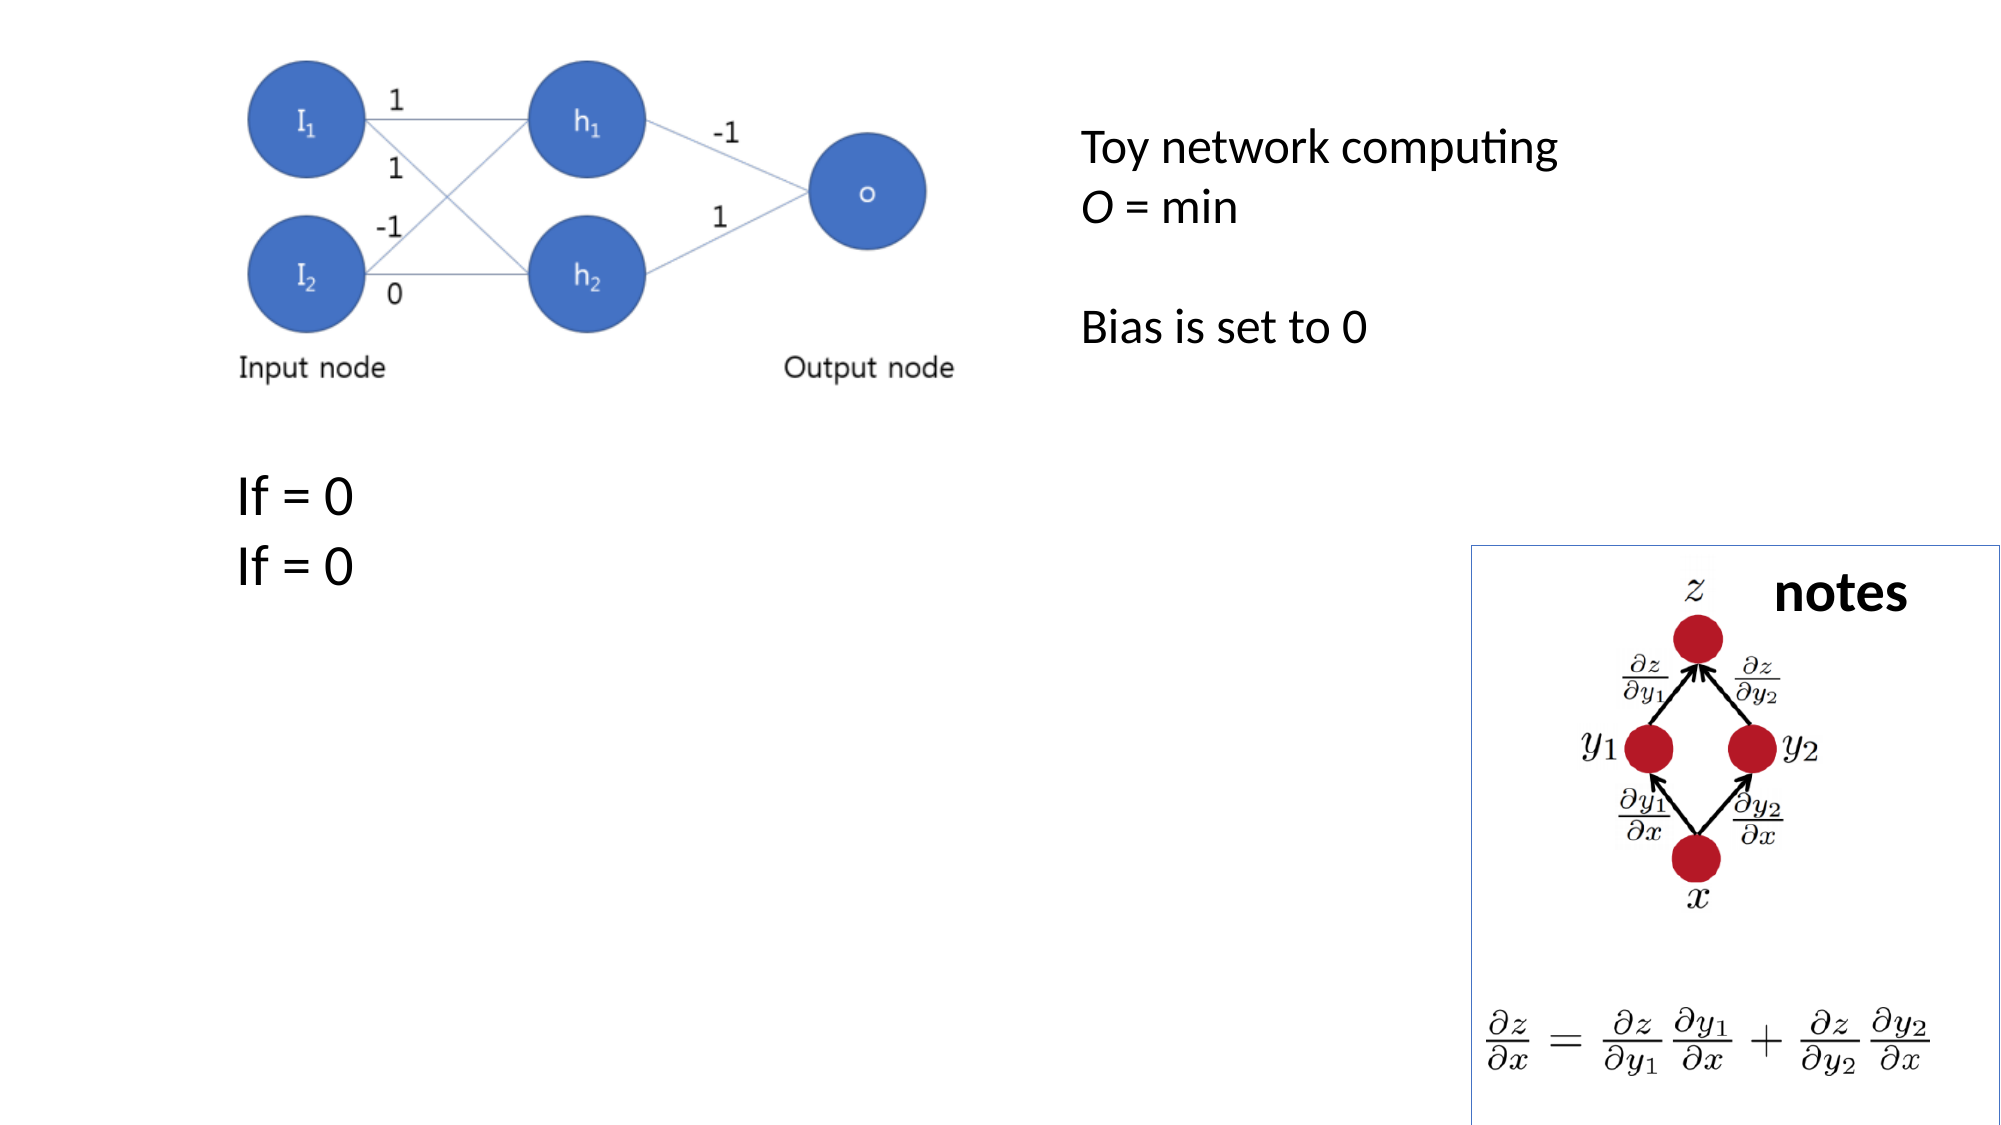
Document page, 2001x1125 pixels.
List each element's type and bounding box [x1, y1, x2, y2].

list [221, 0, 1001, 426]
picture [1471, 545, 2000, 1125]
